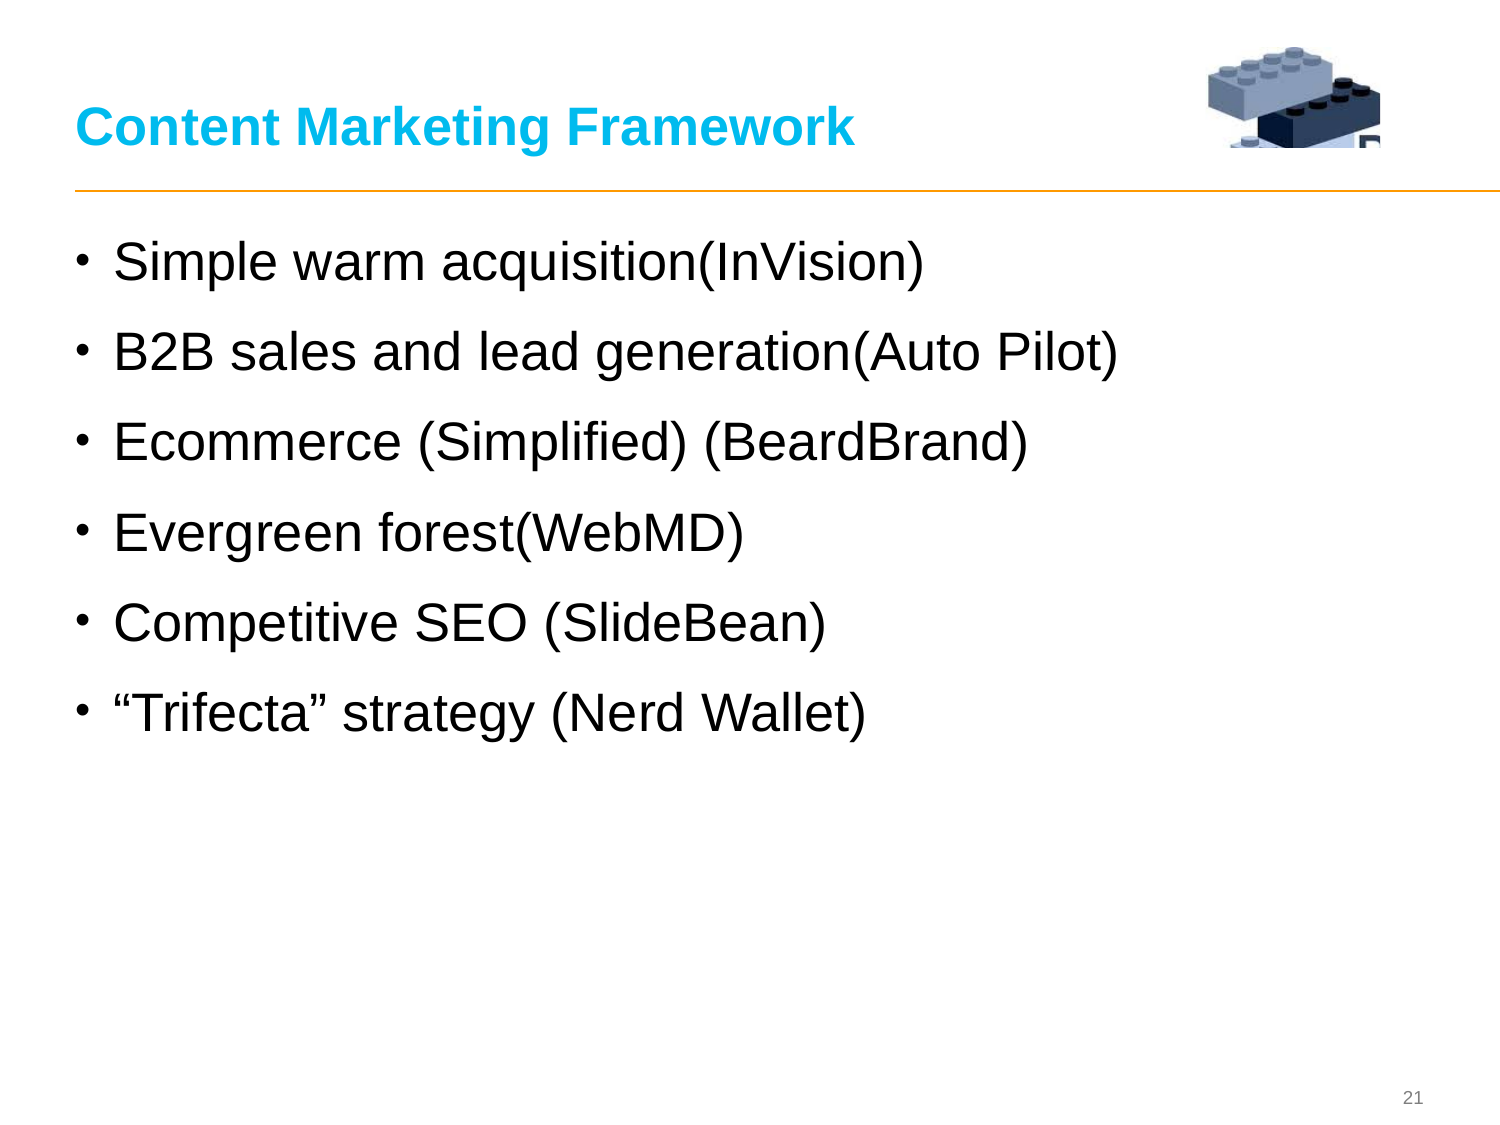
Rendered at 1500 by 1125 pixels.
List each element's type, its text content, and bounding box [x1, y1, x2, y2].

title Content Marketing Framework [75, 27, 1422, 157]
list Simple warm acquisition(InVision) B2B sales and lead generation(Auto Pilot) Ecommerce (Simplified) (BeardBrand) Evergreen forest(WebMD) Competitive SEO (SlideBean) “Trifecta” strategy (Nerd Wallet) [75, 226, 1425, 1018]
